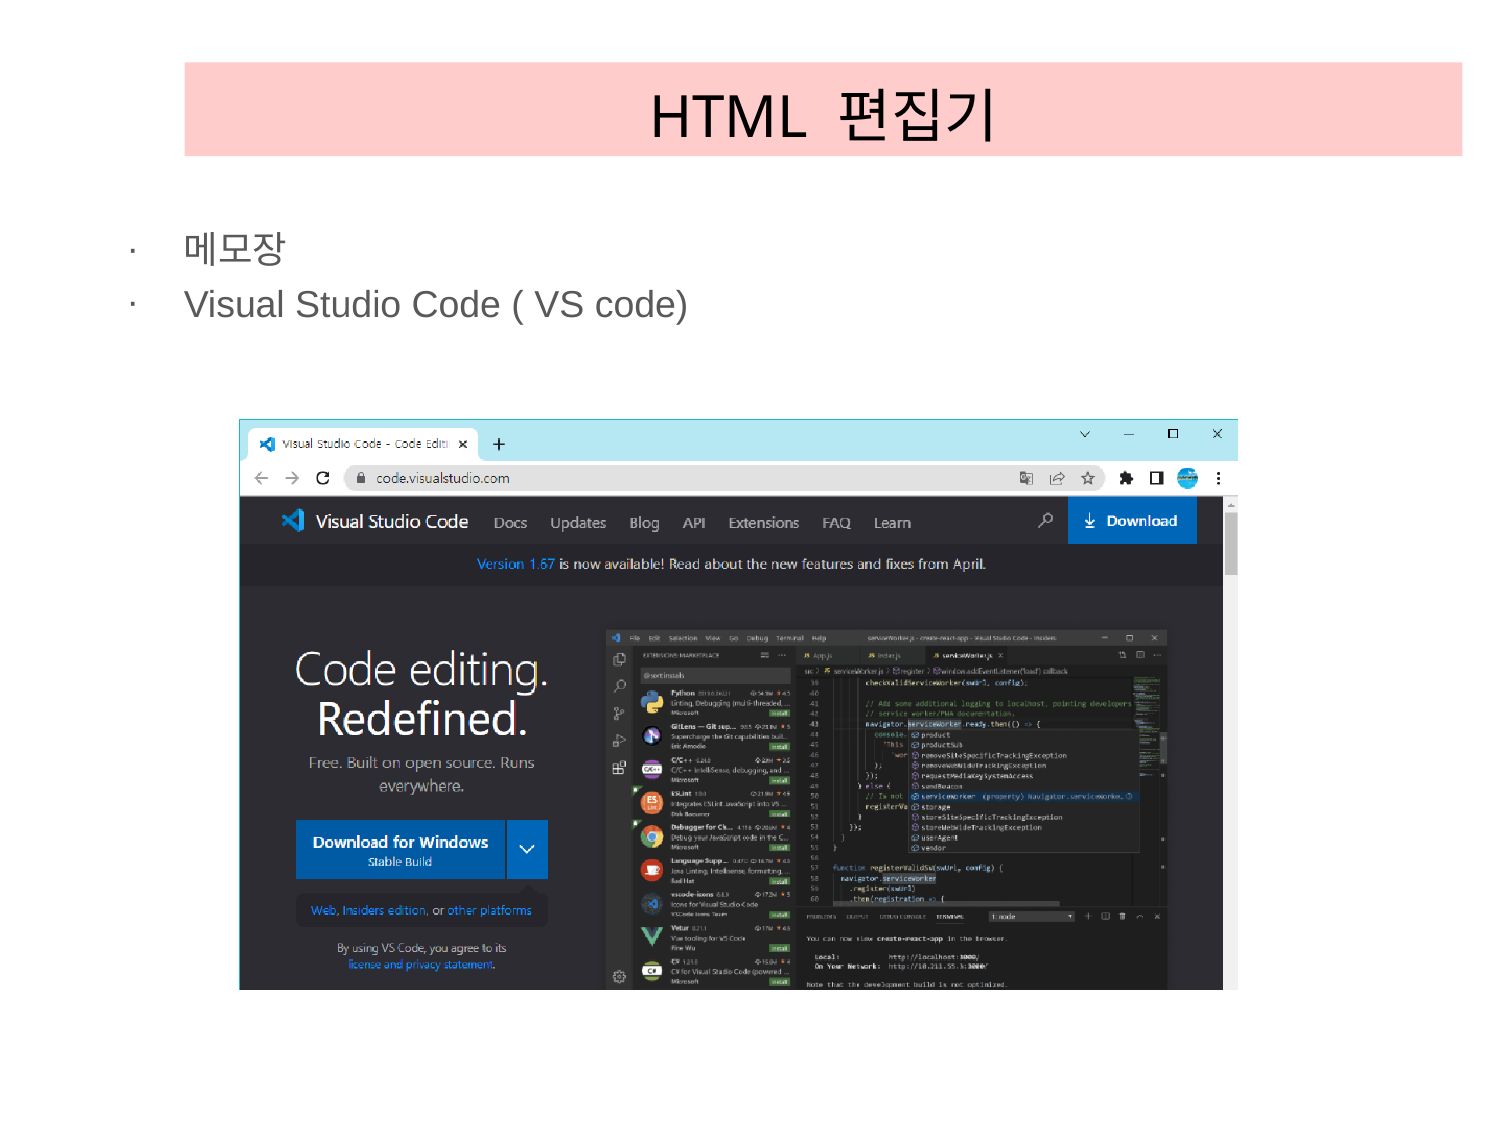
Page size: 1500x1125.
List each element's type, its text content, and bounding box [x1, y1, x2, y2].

list 메모장 Visual Studio Code ( VS code) [112, 218, 1460, 900]
title HTML 편집기 [184, 62, 1463, 157]
picture [238, 419, 1238, 990]
